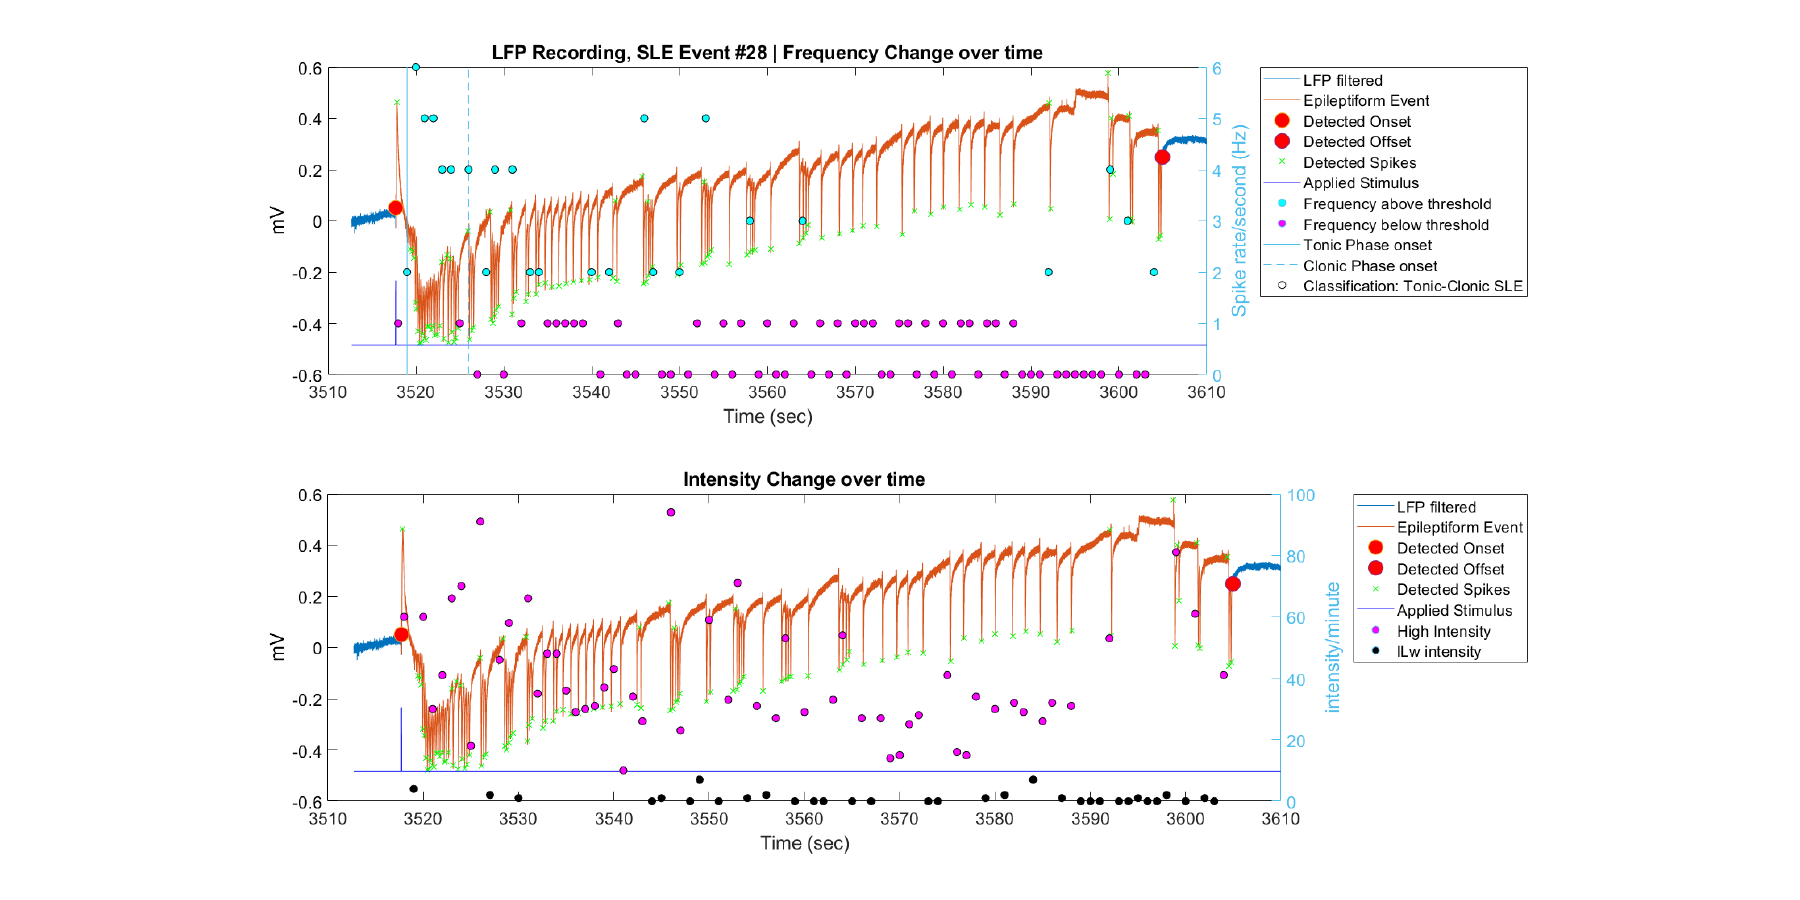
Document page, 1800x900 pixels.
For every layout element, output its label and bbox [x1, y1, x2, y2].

picture [126, 0, 1674, 900]
